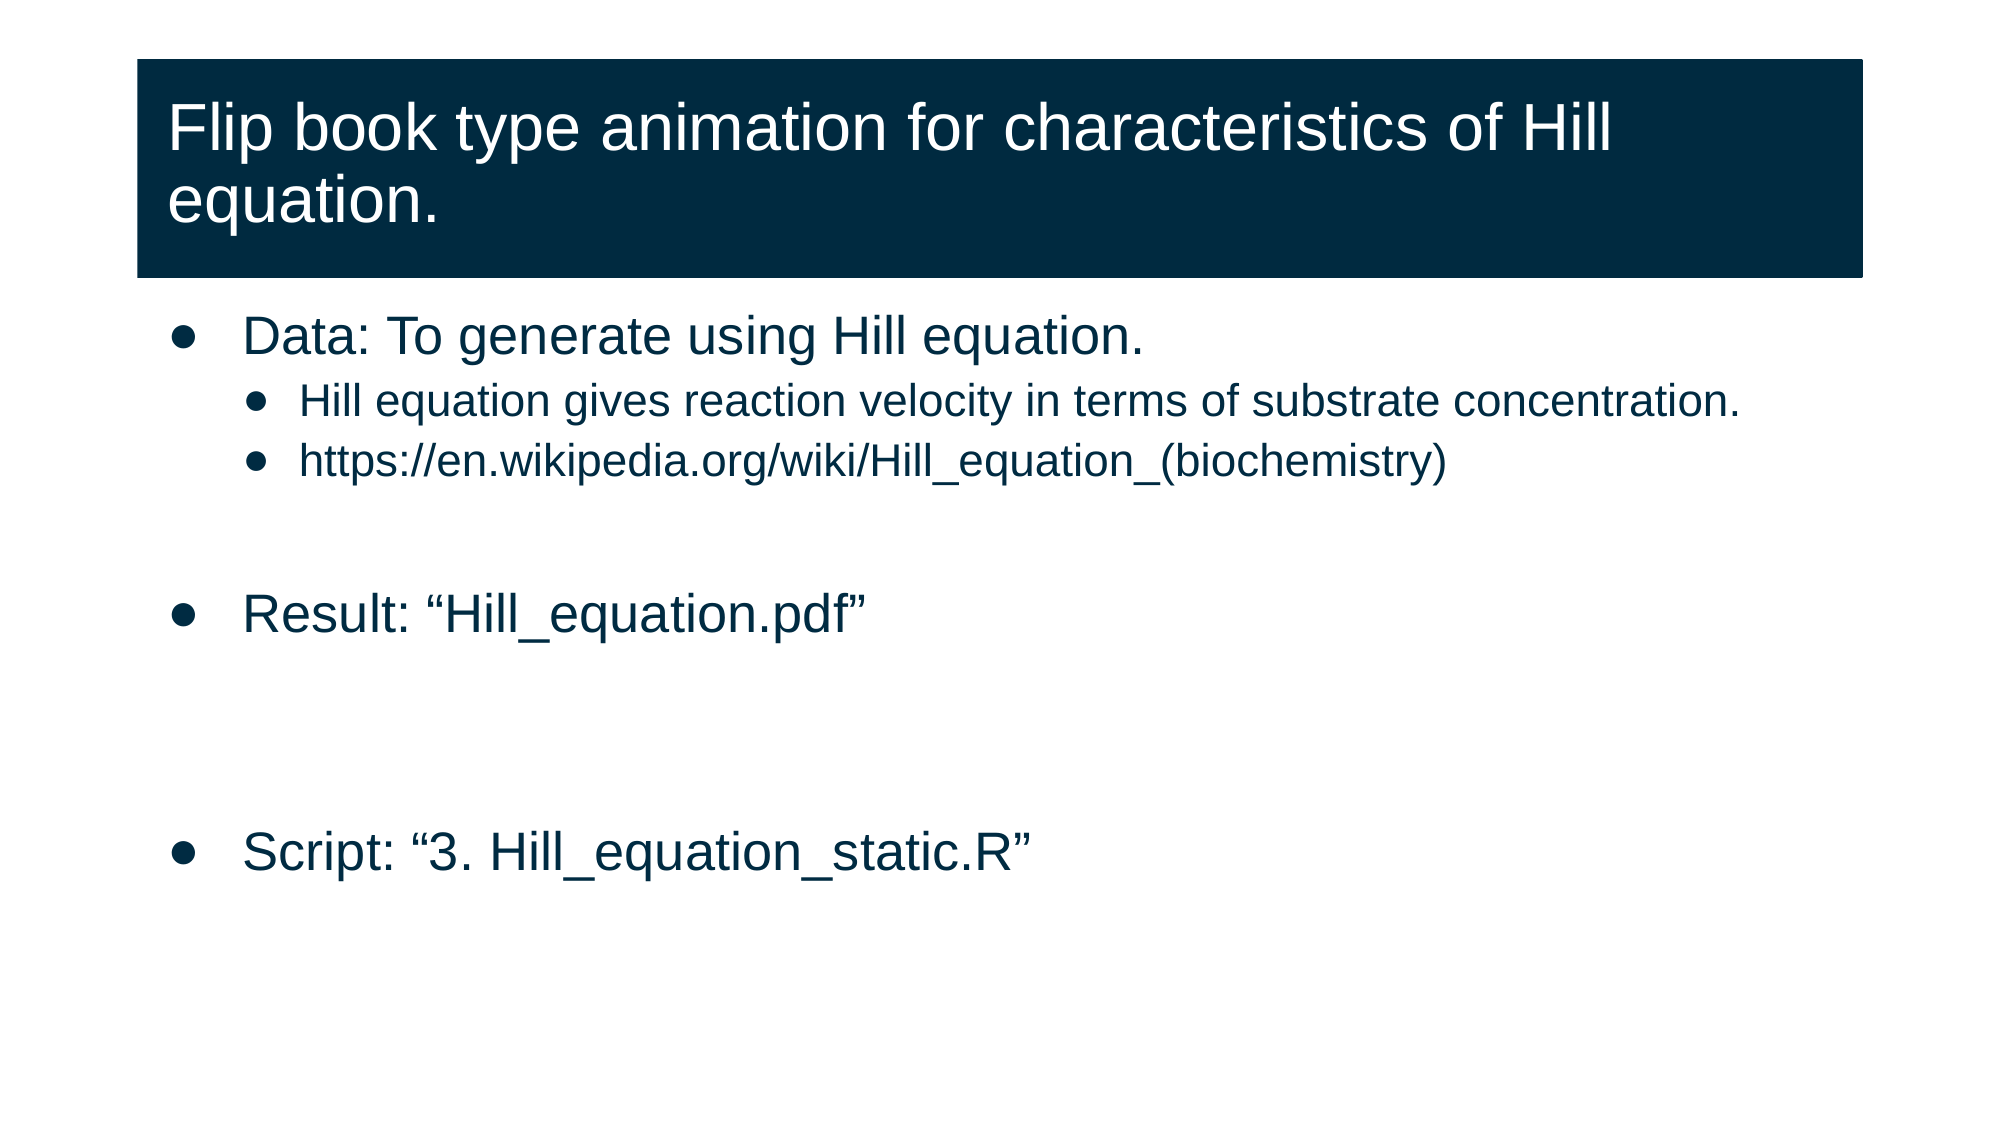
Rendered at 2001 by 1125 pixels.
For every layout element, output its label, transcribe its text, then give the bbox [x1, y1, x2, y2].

list Data: To generate using Hill equation. Hill equation gives reaction velocity in terms of substrate concentration. https://en.wikipedia.org/wiki/Hill_equation_(biochemistry) Result: “Hill_equation.pdf” Script: “3. Hill_equation_static.R” [137, 307, 1863, 946]
title Flip book type animation for characteristics of Hill equation. [137, 59, 1863, 278]
